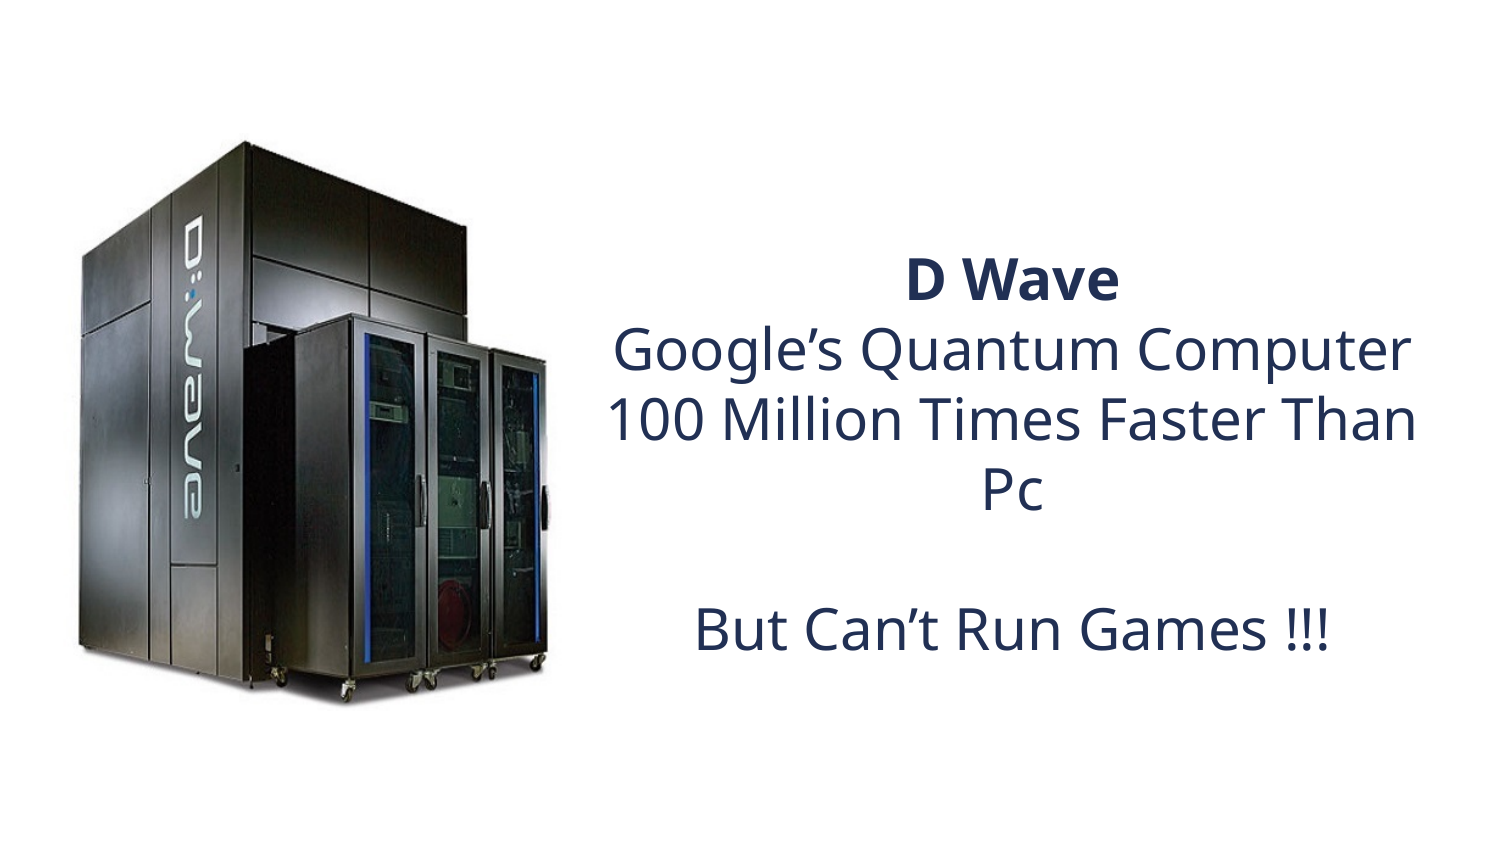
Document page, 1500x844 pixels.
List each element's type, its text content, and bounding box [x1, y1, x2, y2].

text_box D Wave Google’s Quantum Computer 100 Million Times Faster Than Pc But Can’t Run Games !!! [571, 287, 1461, 617]
picture [58, 133, 565, 711]
